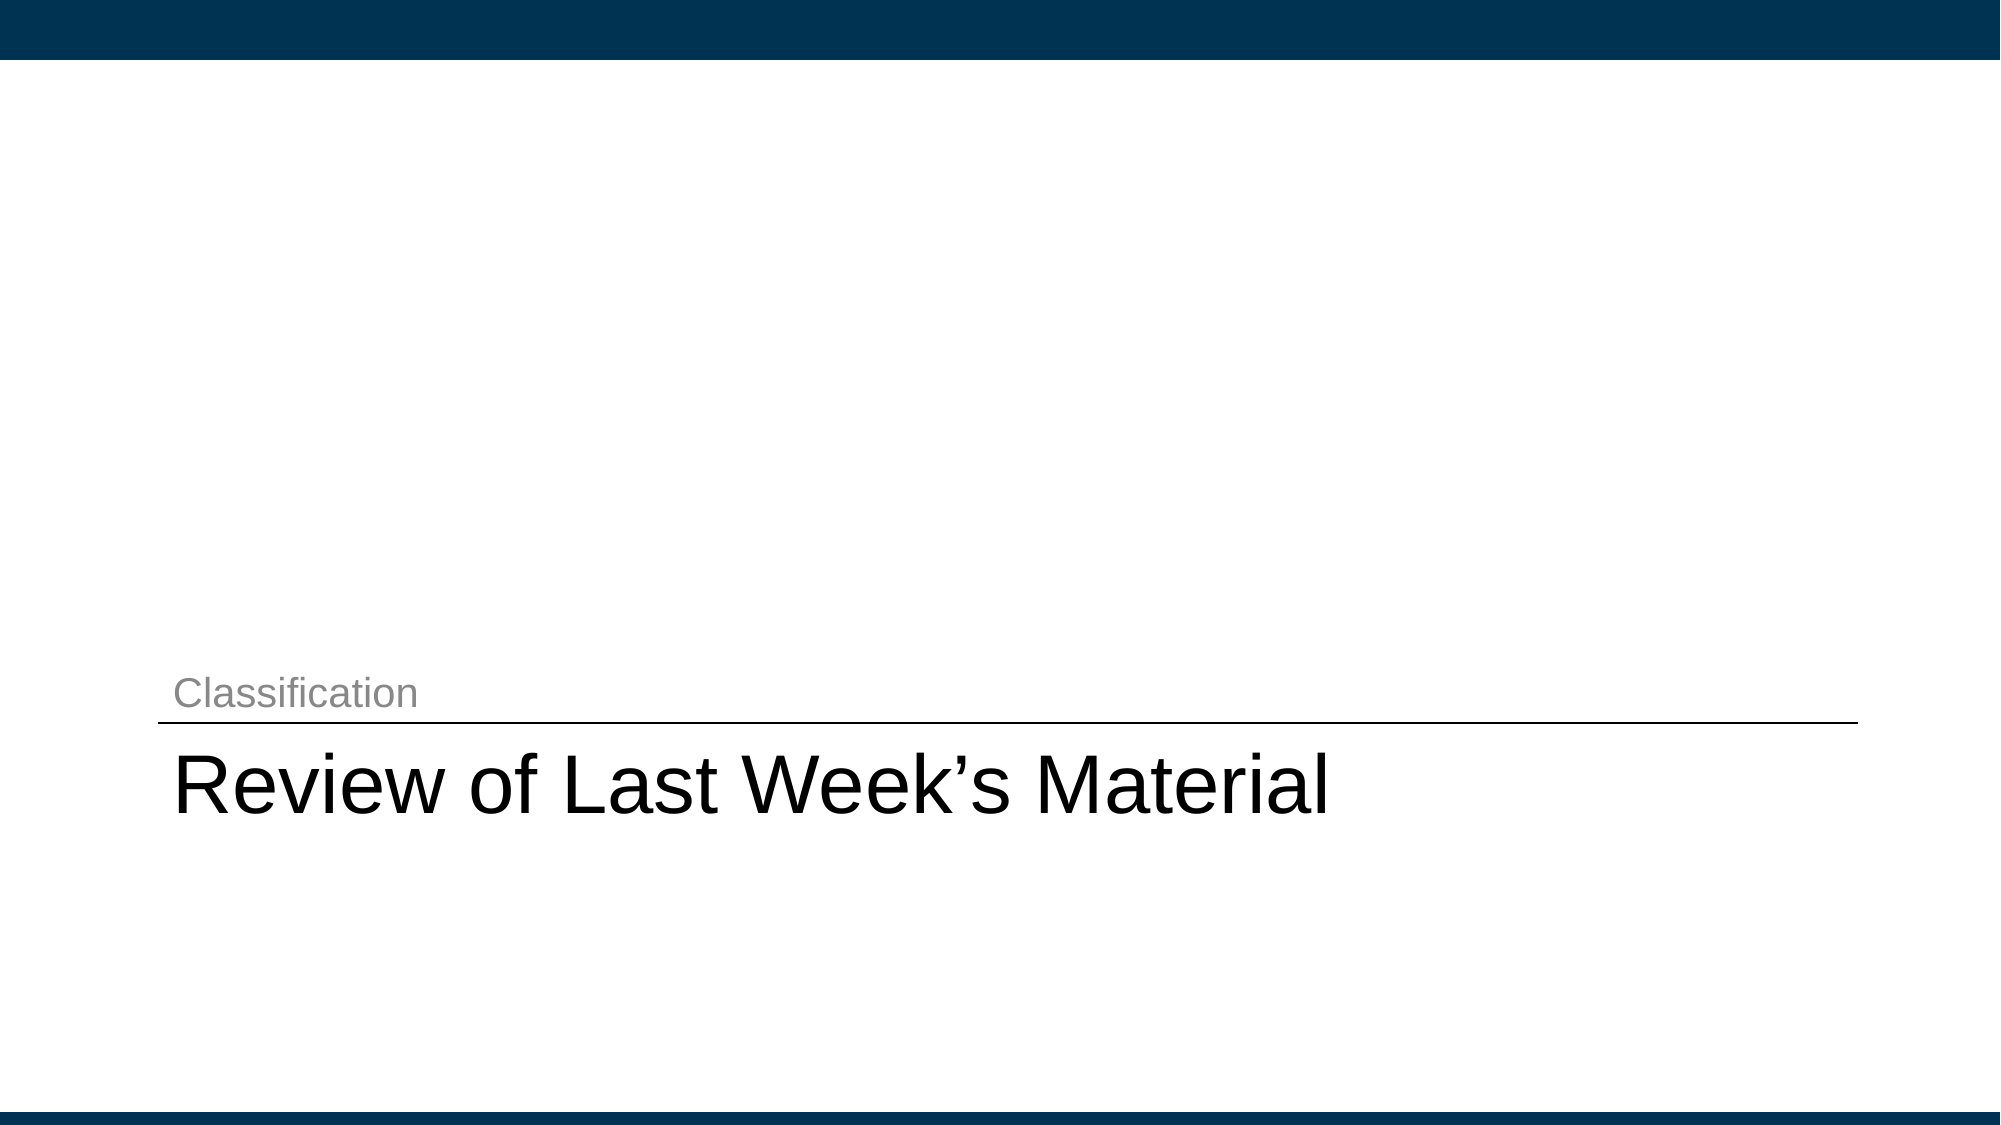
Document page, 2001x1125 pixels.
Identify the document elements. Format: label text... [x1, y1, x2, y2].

title Review of Last Week’s Material [157, 723, 1858, 947]
list Classification [157, 476, 1858, 723]
